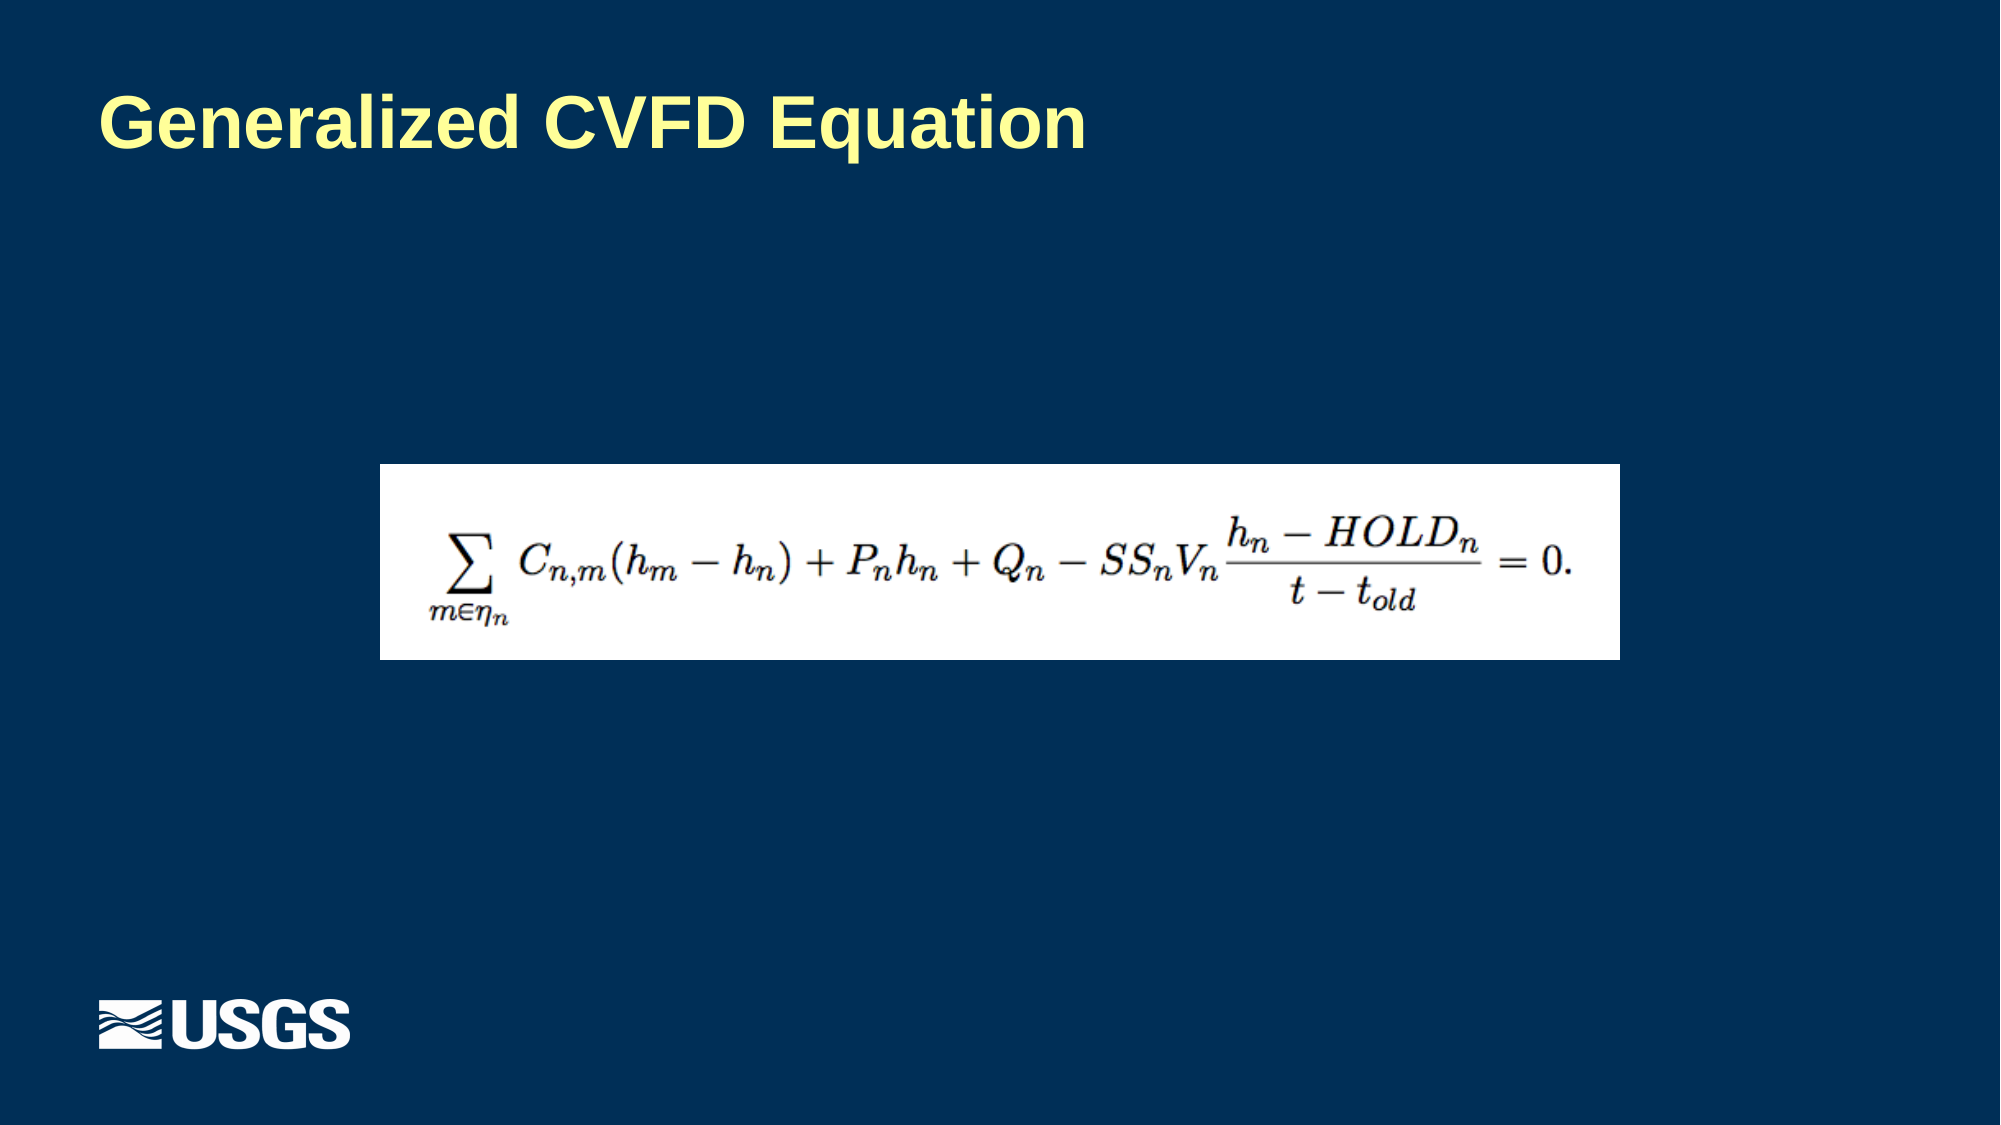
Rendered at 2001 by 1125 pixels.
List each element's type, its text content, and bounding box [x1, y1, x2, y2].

picture [379, 463, 1620, 660]
title Generalized CVFD Equation [83, 24, 1900, 213]
